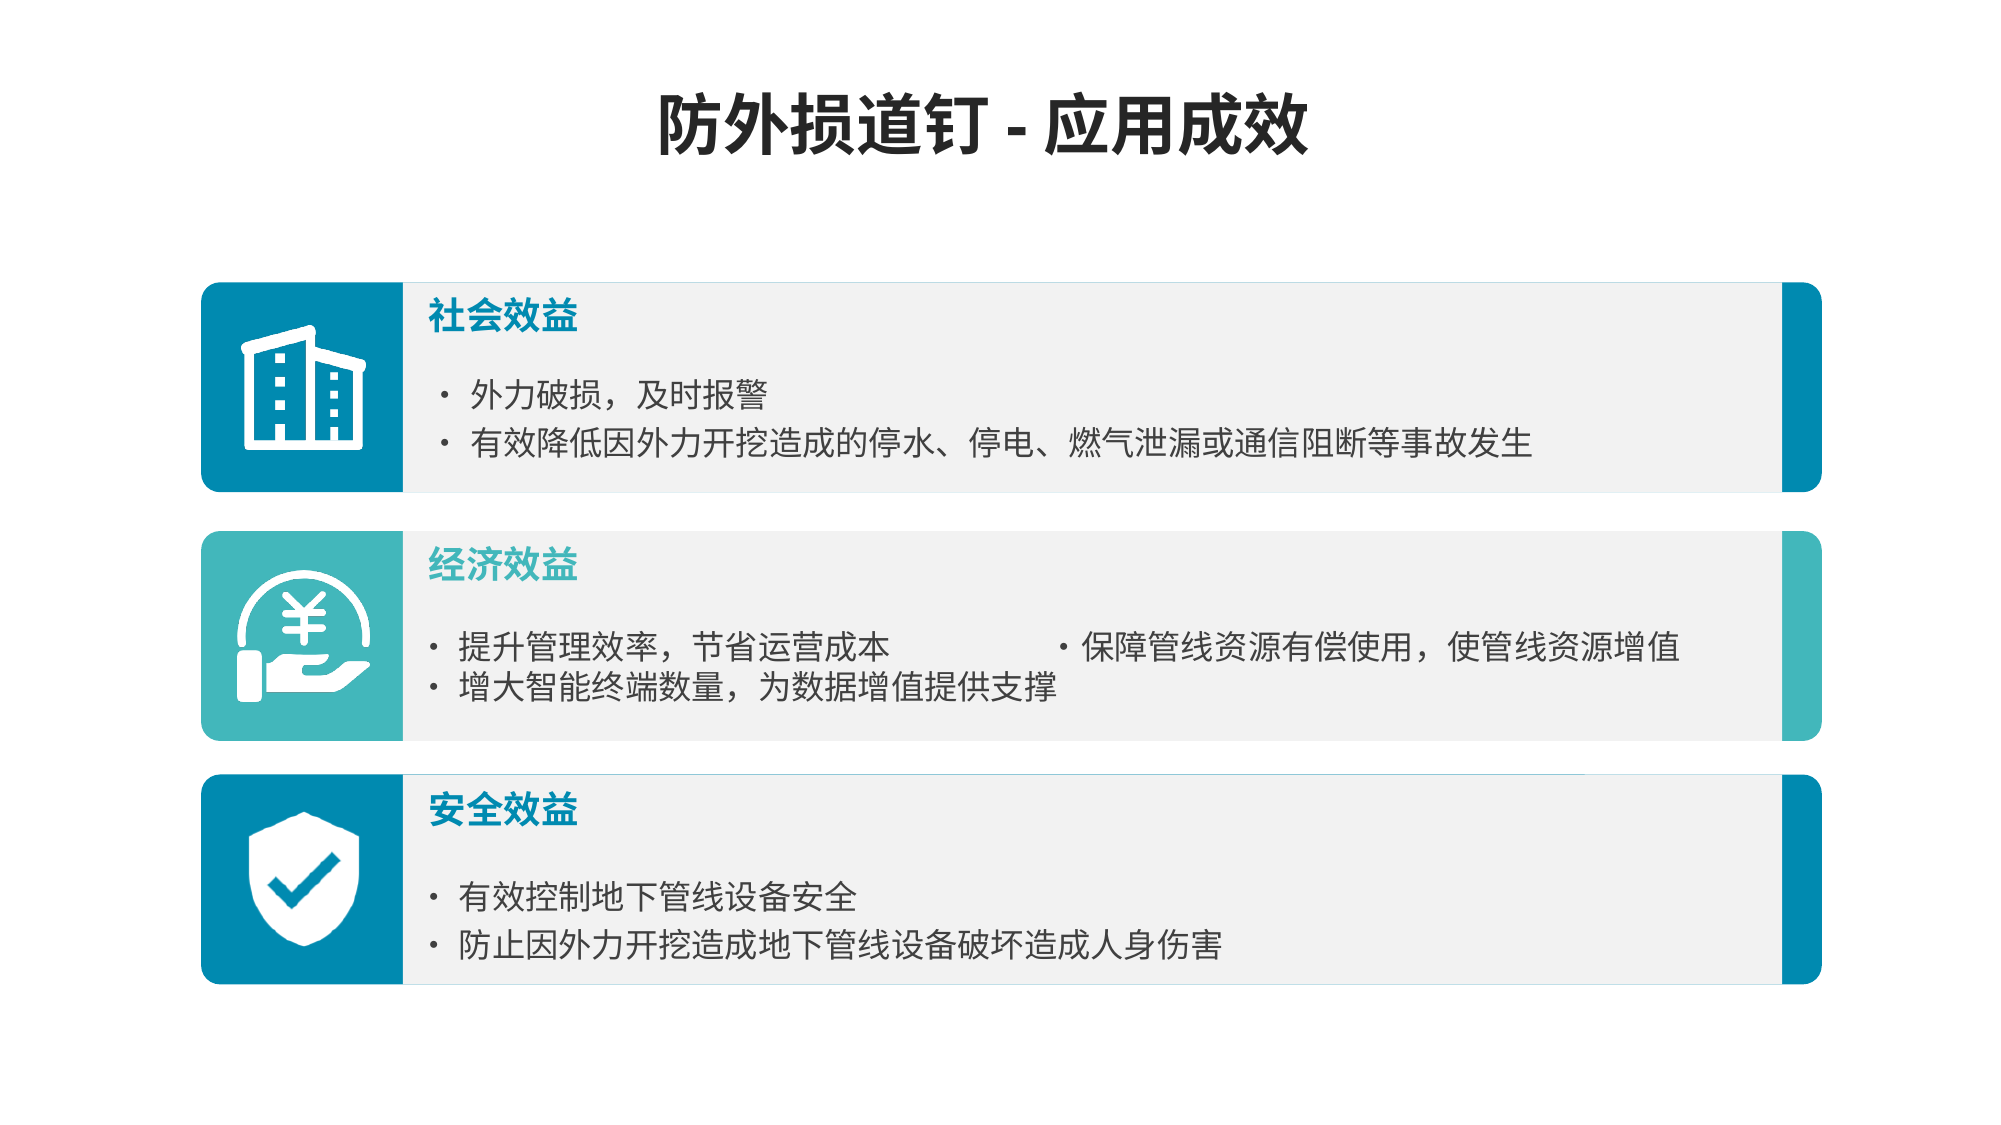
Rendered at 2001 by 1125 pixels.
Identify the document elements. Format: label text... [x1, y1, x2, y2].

text_box [402, 281, 1783, 493]
text_box 经济效益 [414, 533, 1312, 593]
text_box [200, 281, 1823, 494]
text_box •外力破损，及时报警 •有效降低因外力开挖造成的停水、停电、燃气泄漏或通信阻断等事故发生 [414, 374, 1743, 470]
text_box •提升管理效率，节省运营成本 •保障管线资源有偿使用，使管线资源增值 •增大智能终端数量，为数据增值提供支撑 [402, 618, 1732, 714]
picture [249, 813, 359, 946]
text_box [200, 529, 496, 742]
text_box [200, 773, 1823, 986]
text_box 安全效益 [414, 778, 1312, 838]
picture [242, 326, 365, 449]
text_box 防外损道钉-应用成效 [360, 75, 1607, 170]
text_box [402, 773, 1783, 985]
text_box •有效控制地下管线设备安全 •防止因外力开挖造成地下管线设备破坏造成人身伤害 [402, 861, 1732, 972]
picture [237, 570, 370, 702]
text_box [1783, 530, 1823, 742]
text_box 社会效益 [414, 284, 1312, 345]
text_box [402, 530, 1783, 742]
